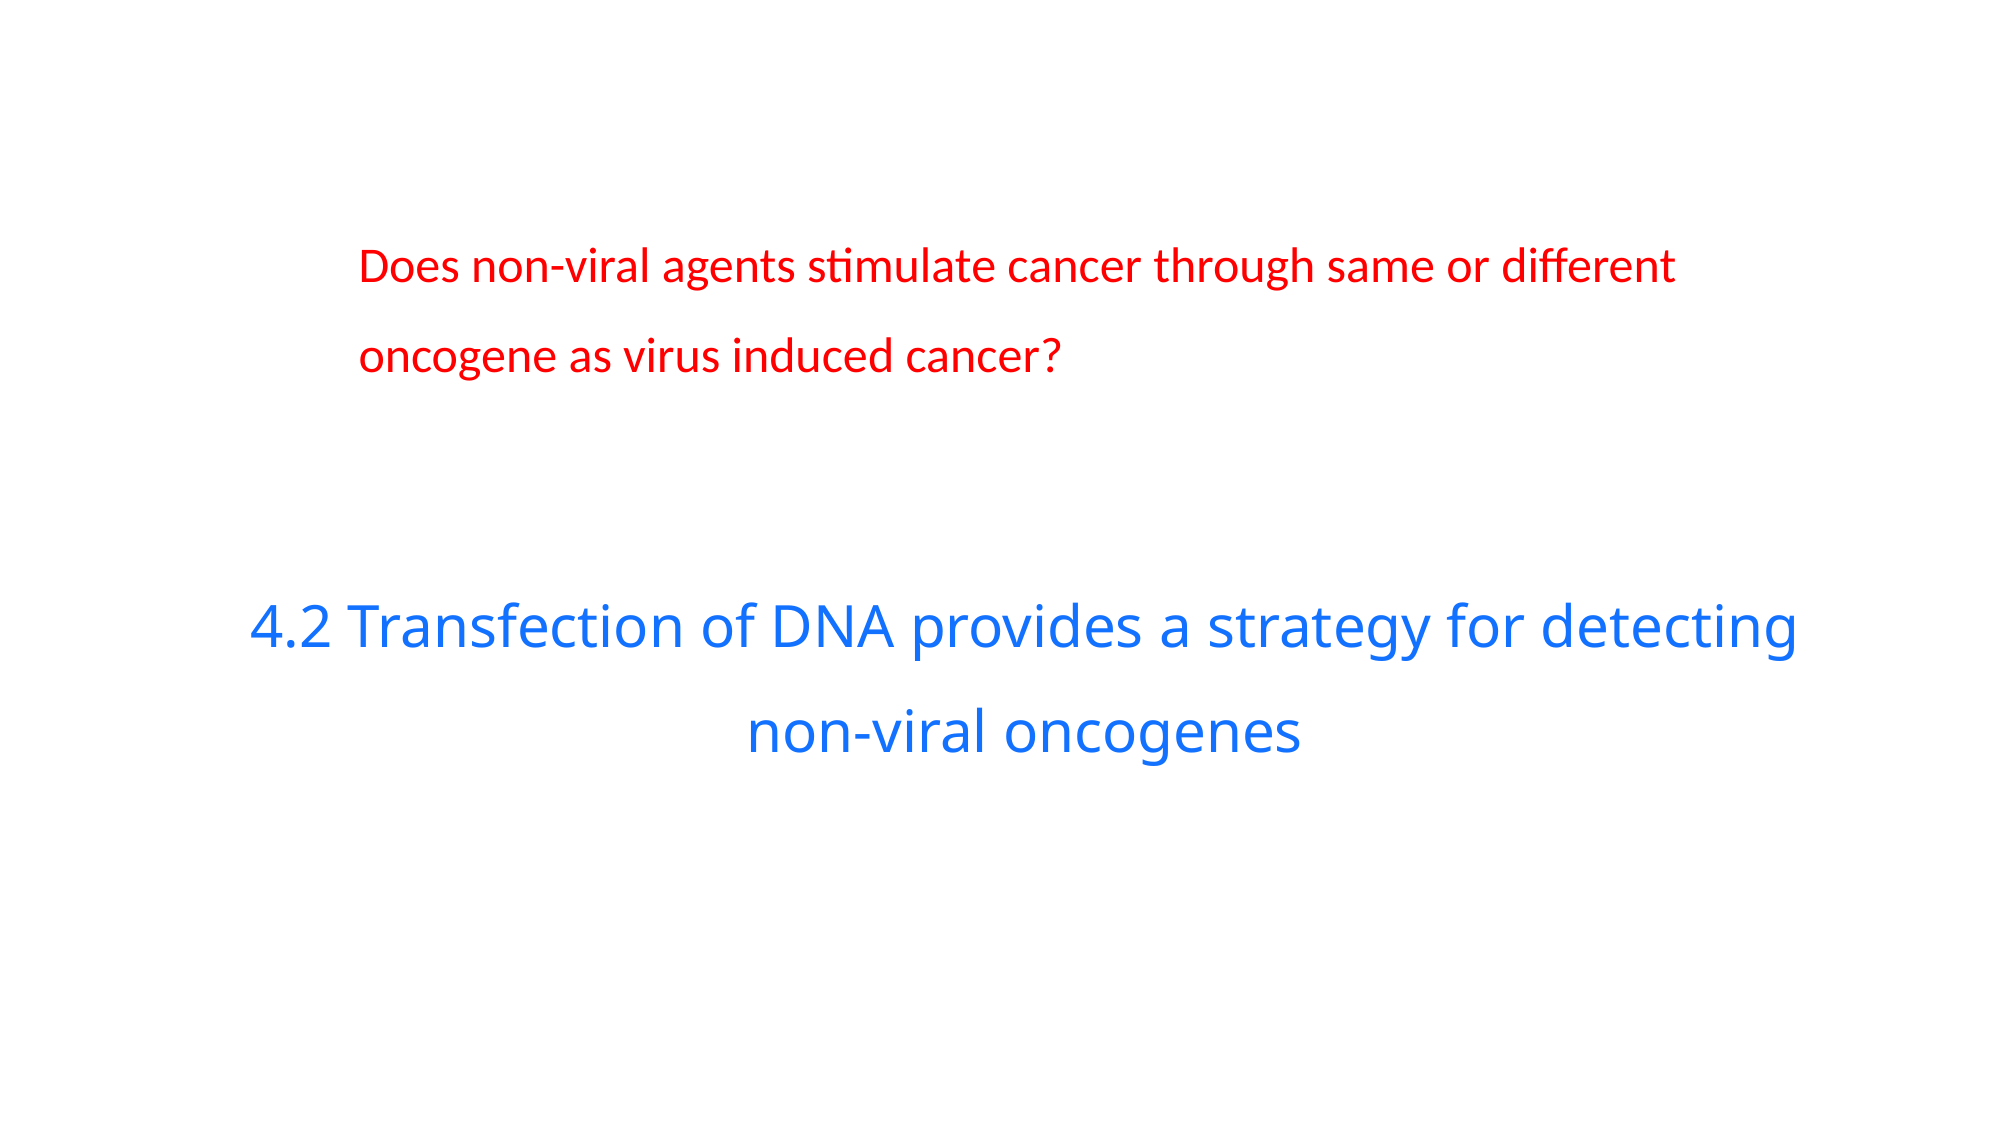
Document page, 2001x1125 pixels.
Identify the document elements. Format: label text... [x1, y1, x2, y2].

text_box 4.2 Transfection of DNA provides a strategy for detecting non-viral oncogenes [215, 546, 1834, 772]
text_box Does non-viral agents stimulate cancer through same or different oncogene as virus induced cancer? [343, 194, 1706, 390]
